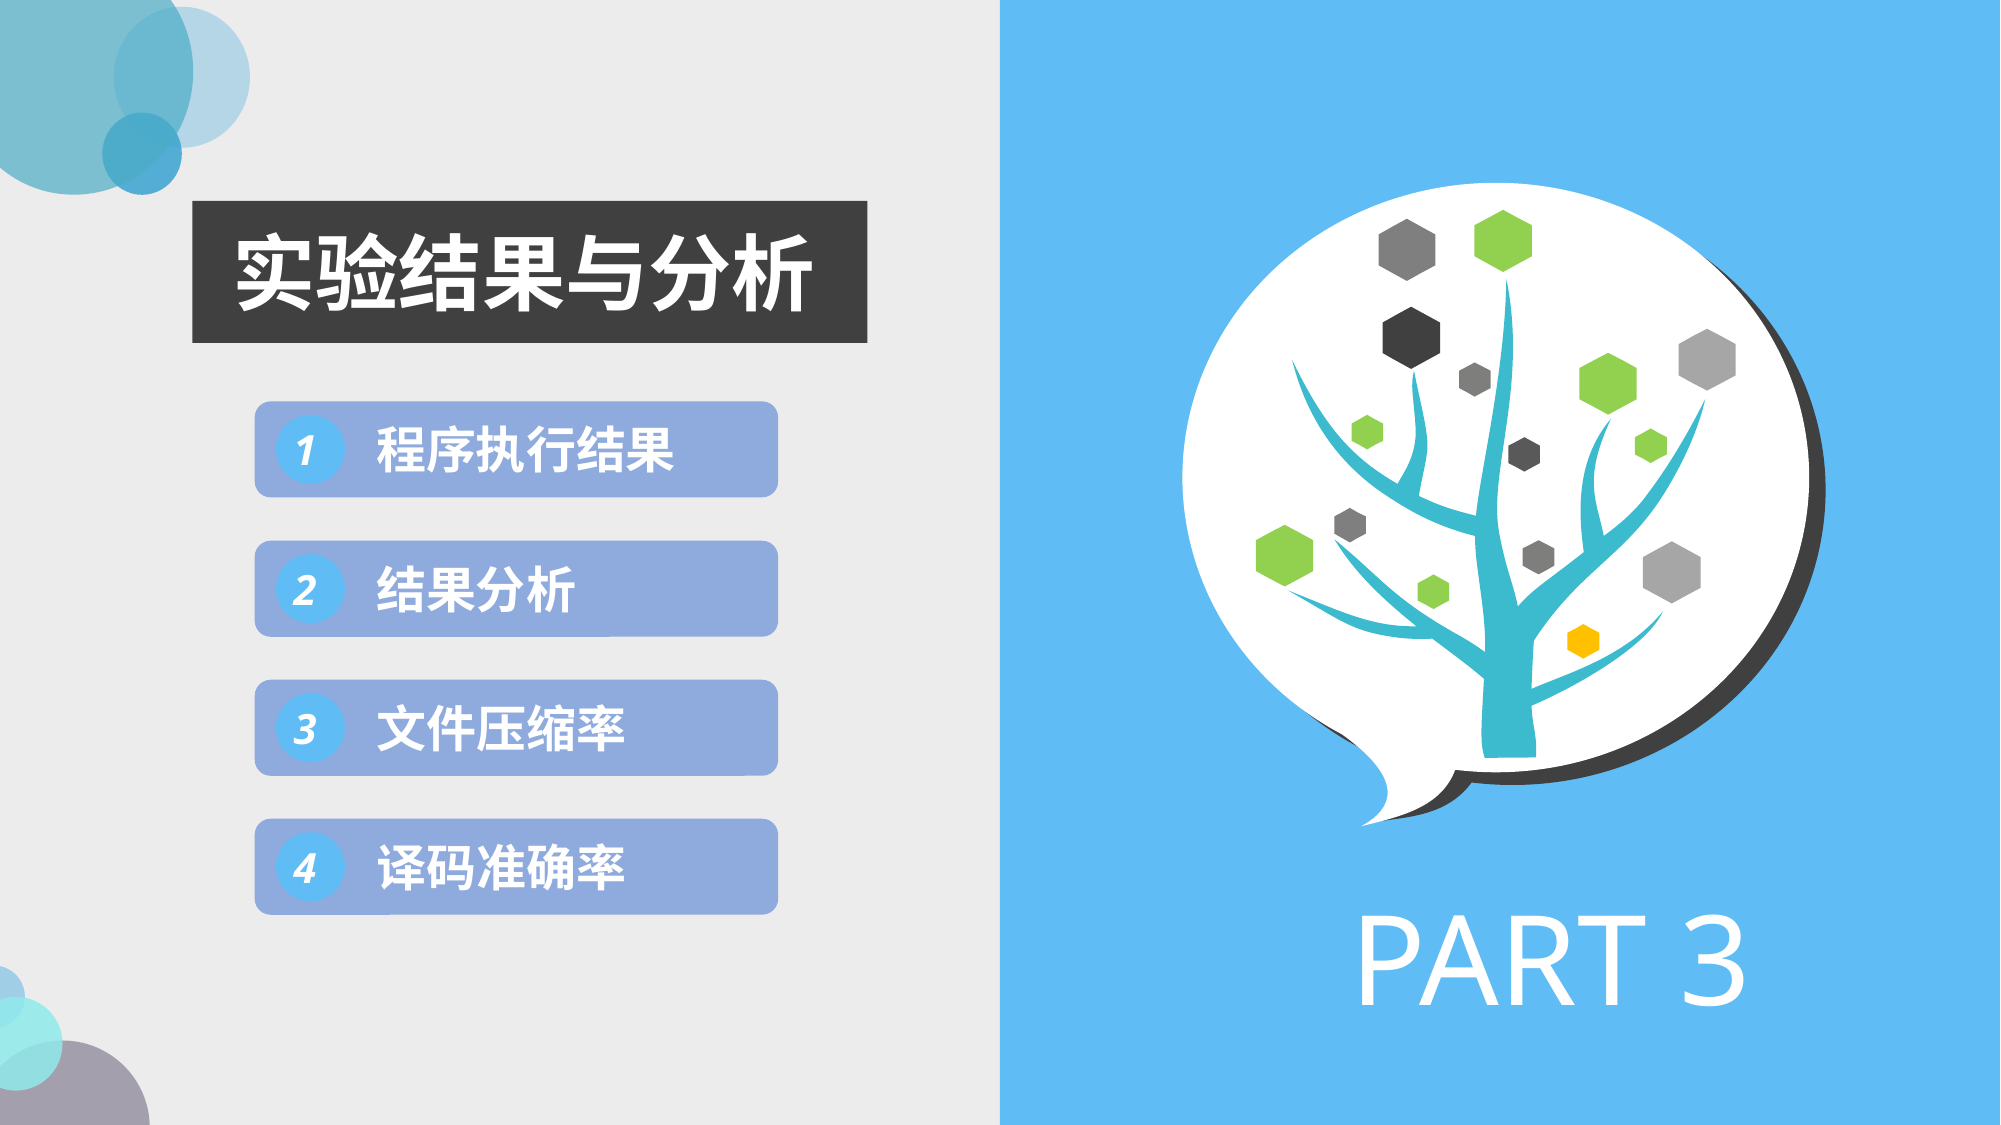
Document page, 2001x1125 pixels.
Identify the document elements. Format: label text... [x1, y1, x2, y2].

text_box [192, 200, 879, 344]
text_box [1182, 182, 1826, 827]
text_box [254, 401, 779, 498]
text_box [254, 818, 779, 915]
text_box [254, 540, 779, 637]
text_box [0, 0, 250, 195]
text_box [1255, 209, 1736, 758]
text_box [0, 966, 150, 1125]
text_box PART 3 [1335, 872, 1777, 1038]
text_box [999, 0, 2000, 1125]
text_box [254, 679, 779, 776]
